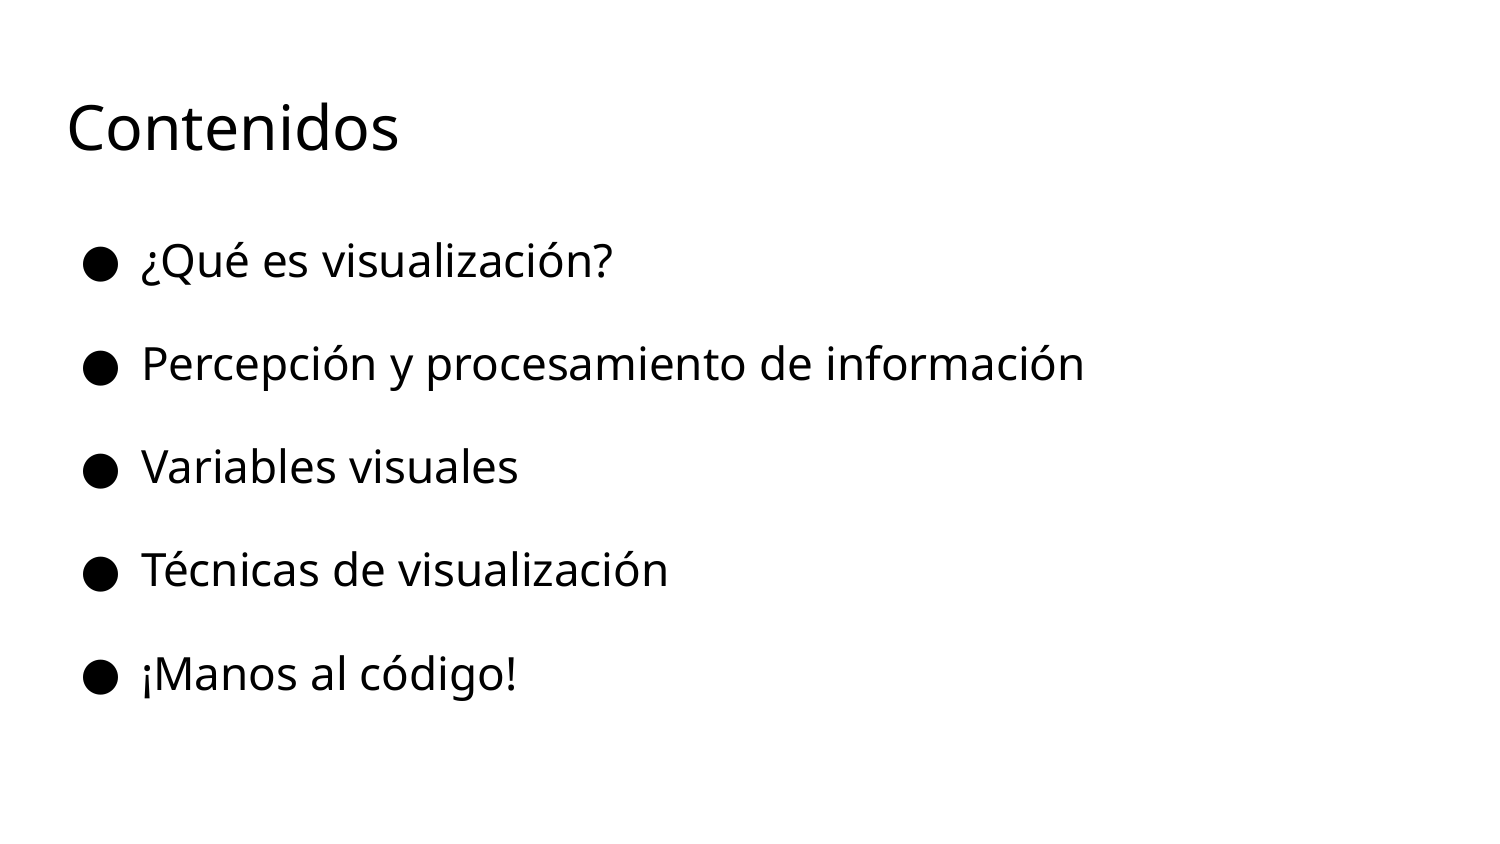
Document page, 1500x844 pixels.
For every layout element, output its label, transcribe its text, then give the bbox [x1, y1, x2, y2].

list ¿Qué es visualización? Percepción y procesamiento de información Variables visuales Técnicas de visualización ¡Manos al código! [51, 189, 1449, 750]
title Contenidos [51, 72, 1449, 167]
